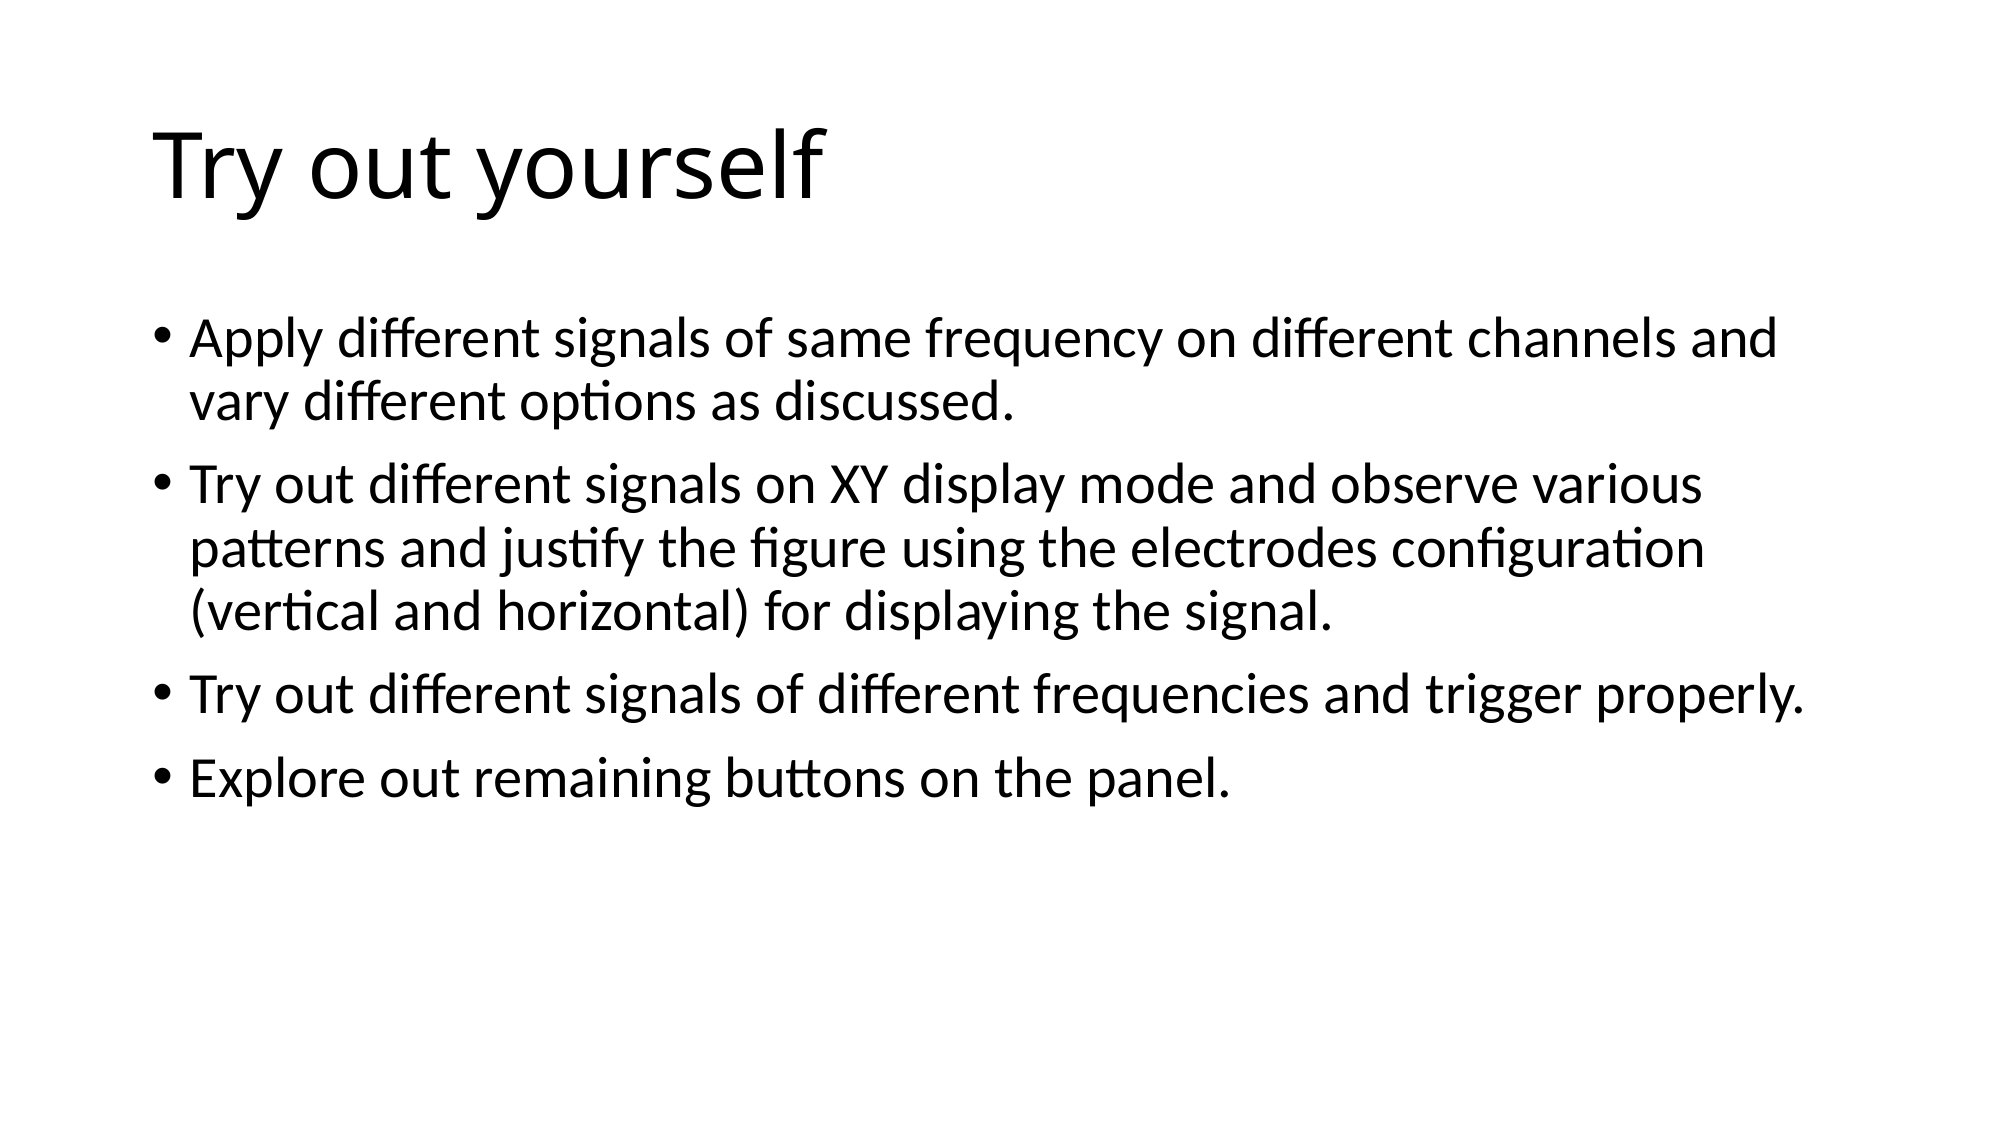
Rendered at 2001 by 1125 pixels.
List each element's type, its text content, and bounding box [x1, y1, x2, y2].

list Apply different signals of same frequency on different channels and vary different options as discussed. Try out different signals on XY display mode and observe various patterns and justify the figure using the electrodes configuration (vertical and horizontal) for displaying the signal. Try out different signals of different frequencies and trigger properly. Explore out remaining buttons on the panel. [137, 299, 1863, 1014]
title Try out yourself [137, 59, 1863, 278]
